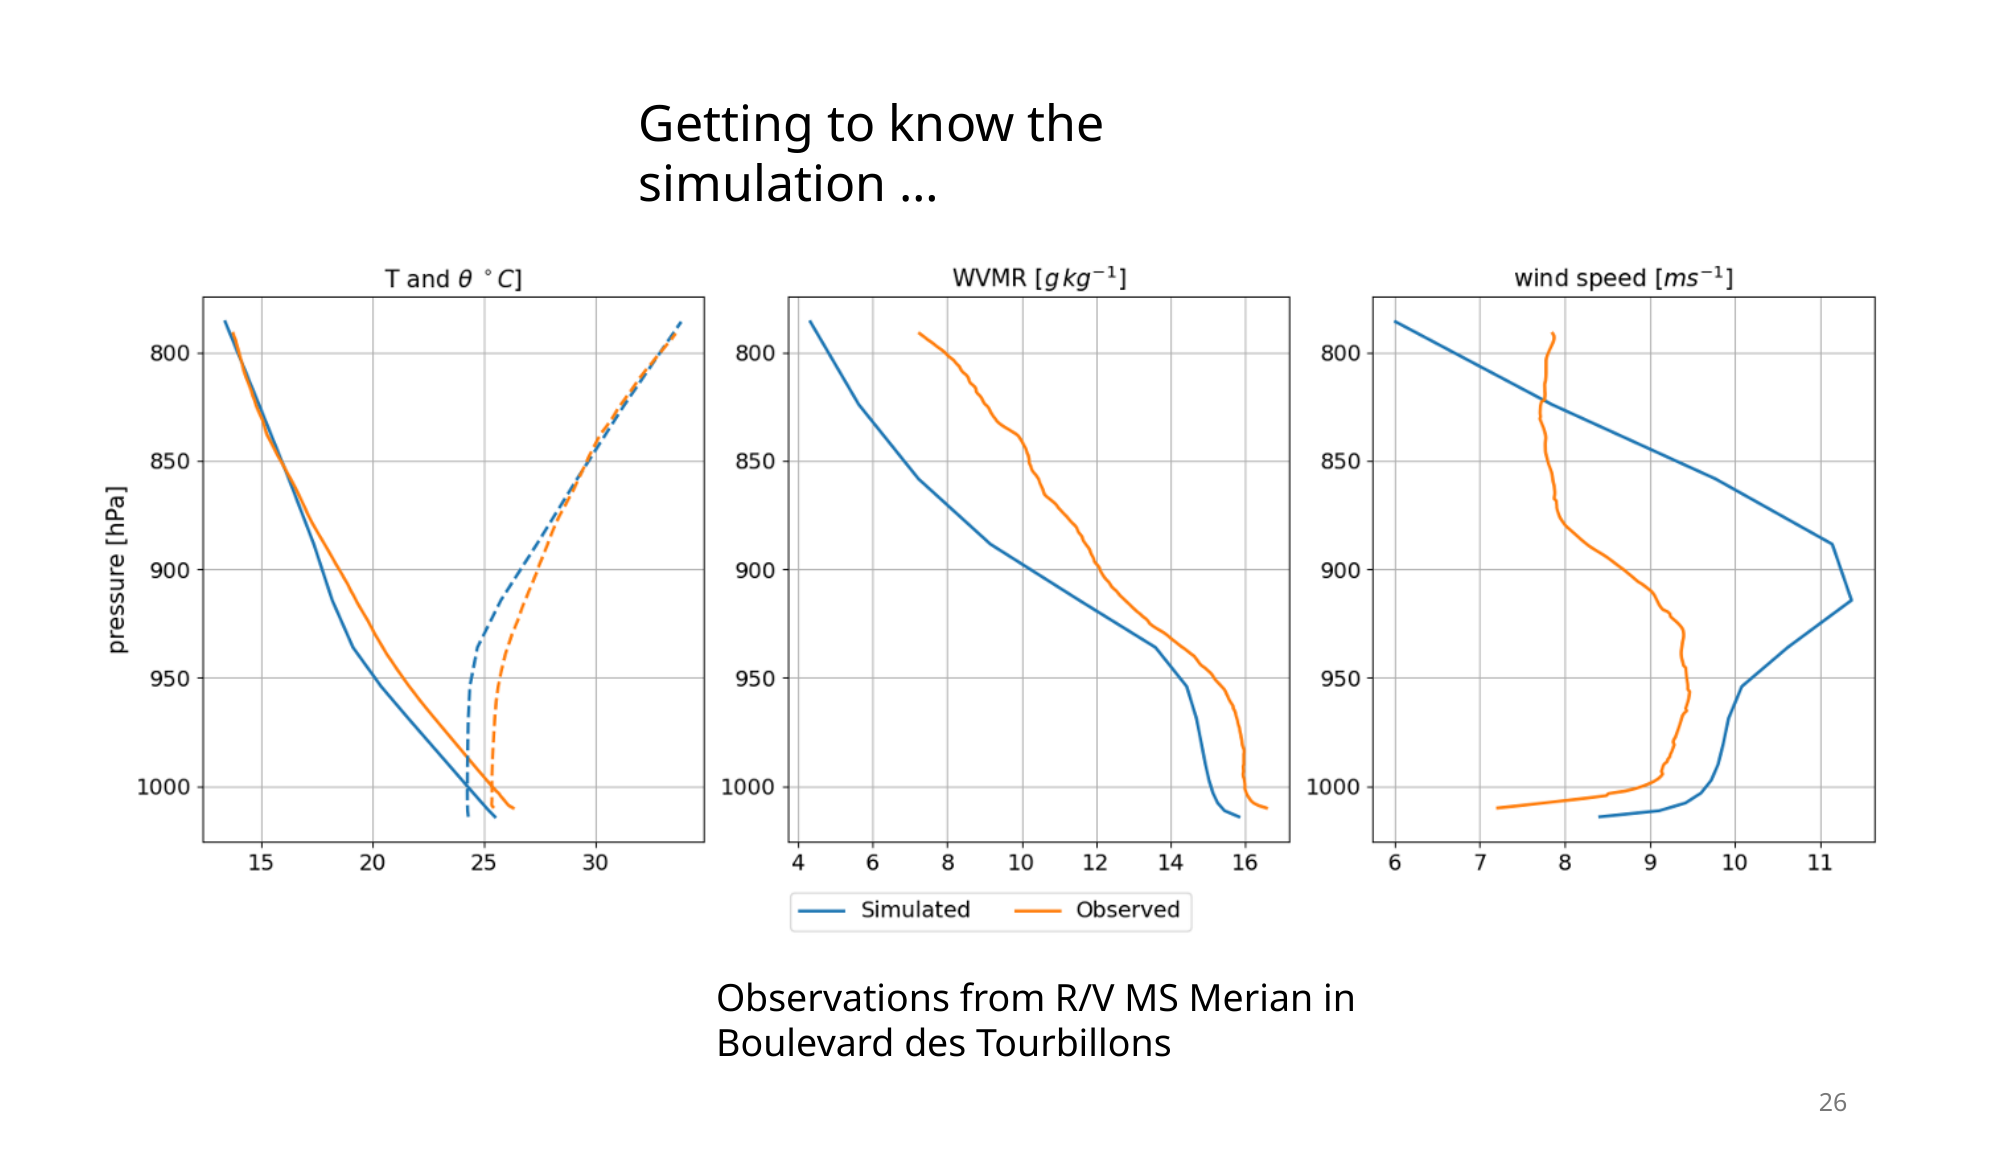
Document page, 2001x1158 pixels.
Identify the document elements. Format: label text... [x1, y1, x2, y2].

slide_number 26 [1412, 1072, 1863, 1135]
text_box Getting to know the simulation … [624, 83, 1376, 219]
text_box Observations from R/V MS Merian in Boulevard des Tourbillons [701, 966, 1413, 1072]
picture [57, 252, 1888, 942]
